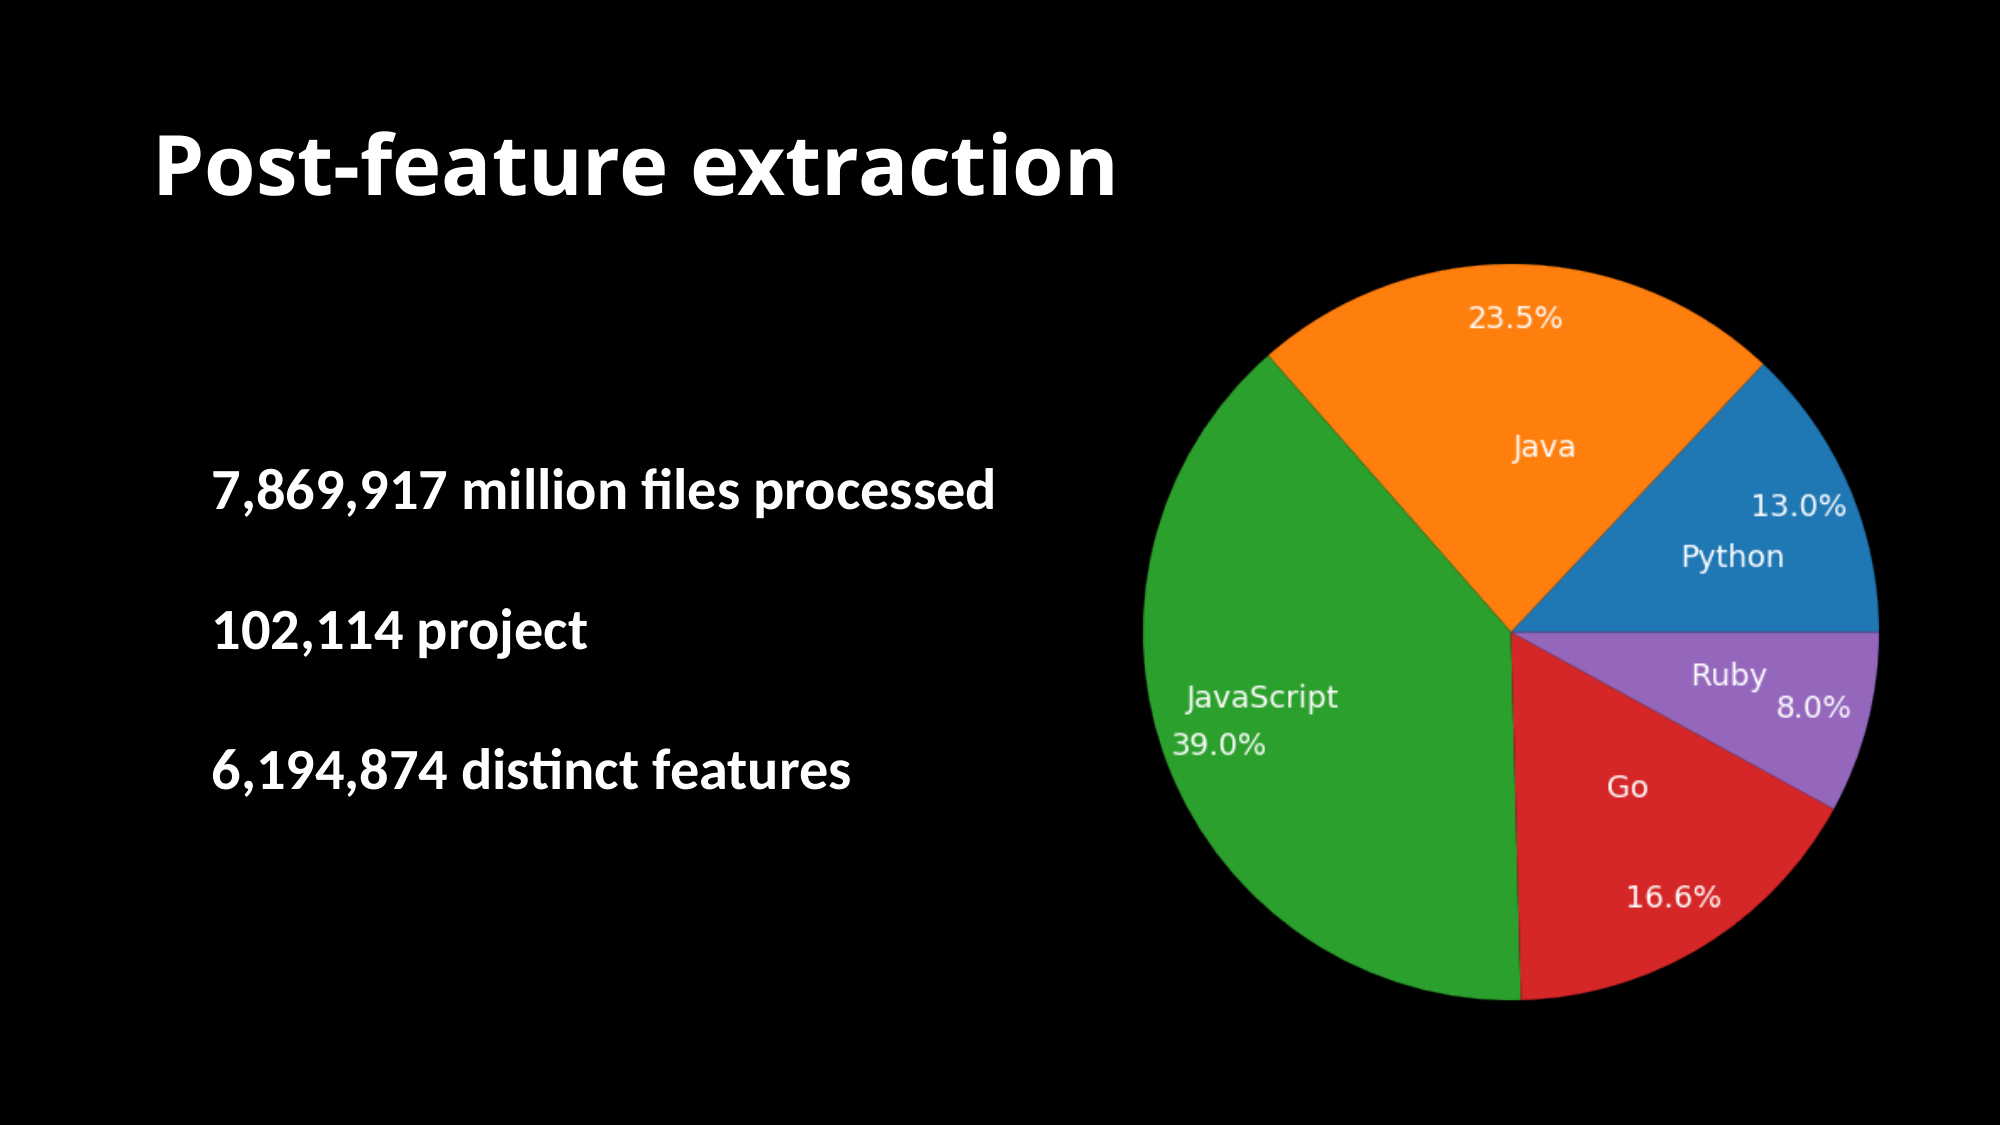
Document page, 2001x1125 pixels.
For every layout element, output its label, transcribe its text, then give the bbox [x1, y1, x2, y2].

text_box 7,869,917 million files processed 102,114 project 6,194,874 distinct features [197, 444, 1013, 879]
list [1033, 154, 1988, 1111]
title Post-feature extraction [137, 59, 1863, 278]
